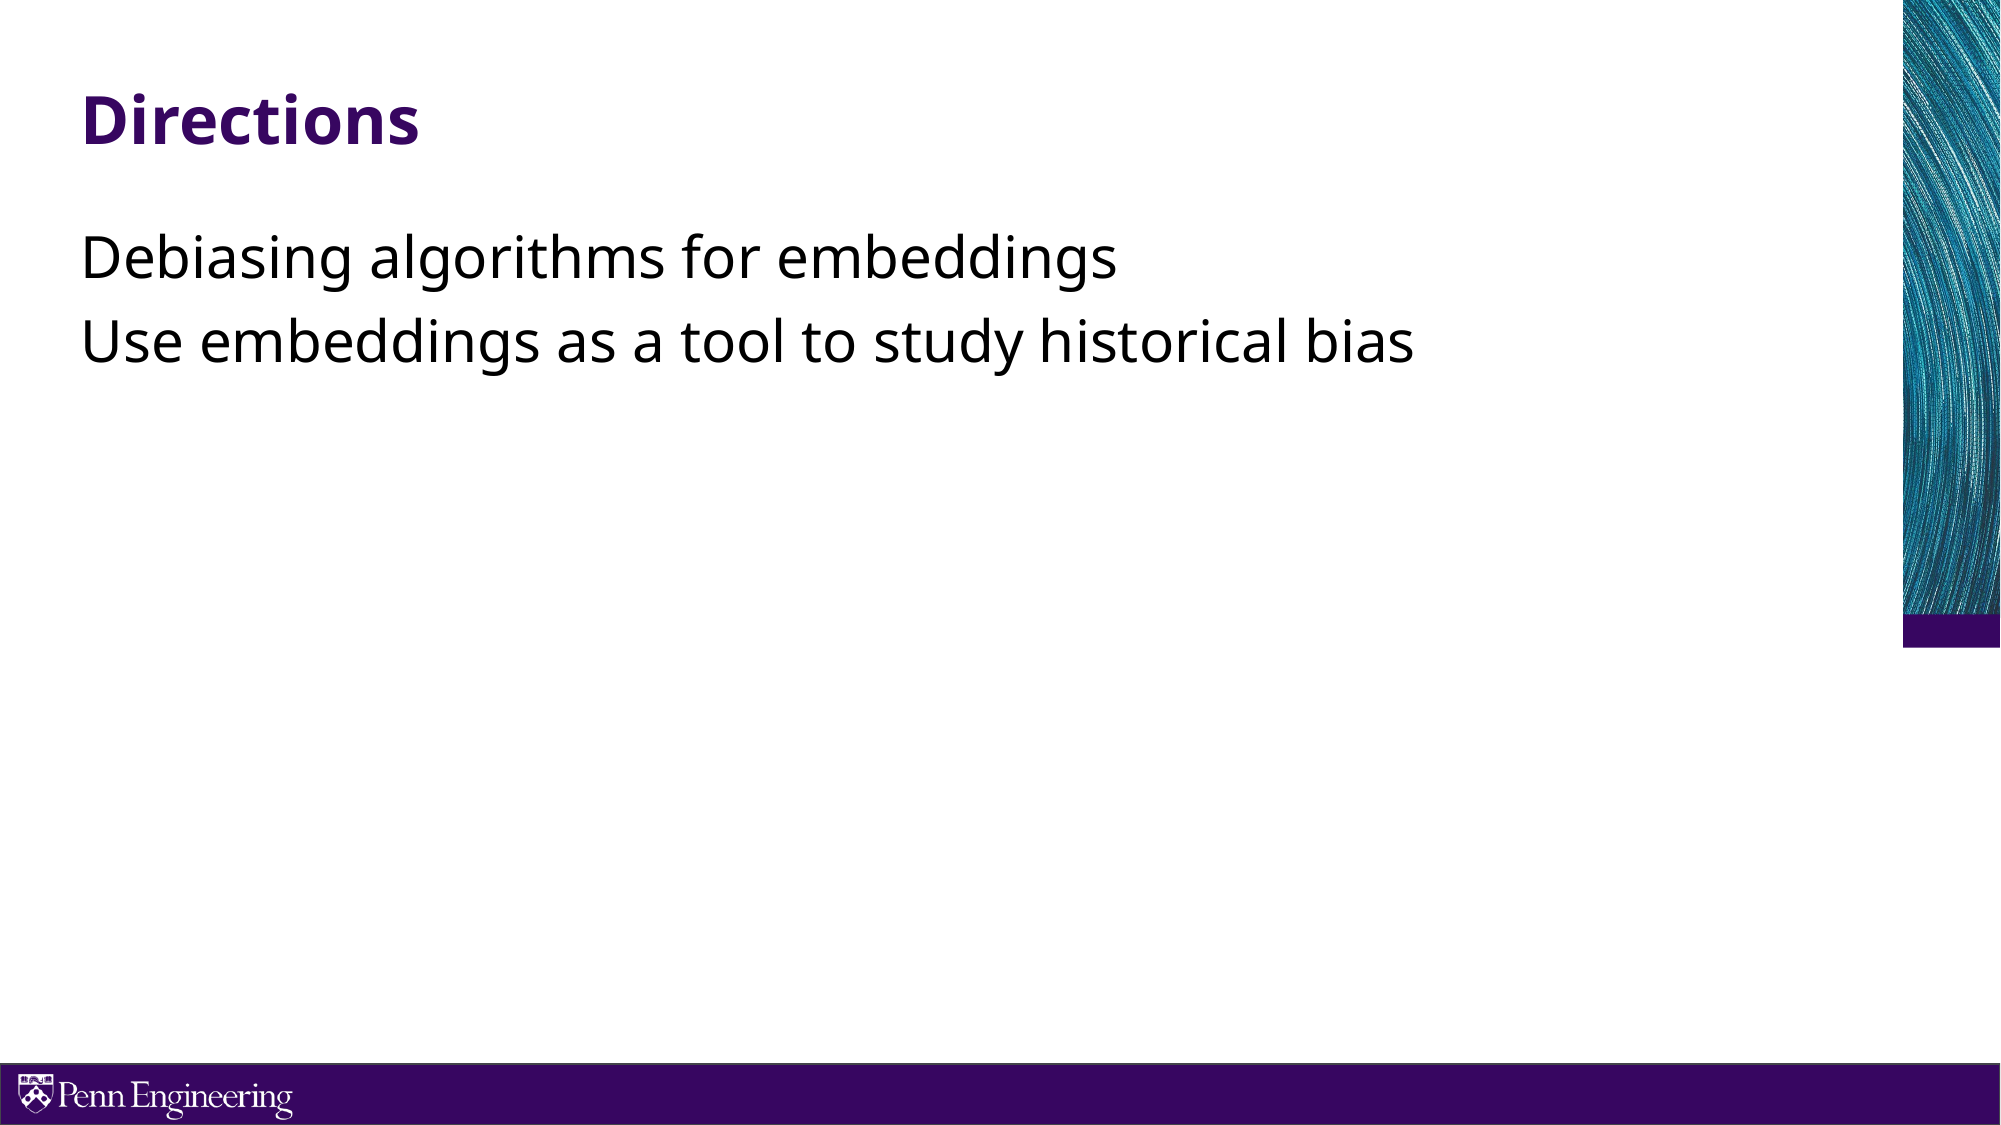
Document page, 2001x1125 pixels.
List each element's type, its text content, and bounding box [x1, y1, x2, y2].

picture [1903, 523, 1914, 546]
picture [1903, 310, 1915, 339]
picture [1903, 341, 1915, 350]
picture [1916, 342, 1921, 352]
list Debiasing algorithms for embeddings Use embeddings as a tool to study historical bias [65, 221, 1791, 1008]
picture [1906, 362, 1912, 370]
picture [1989, 0, 2001, 13]
picture [1949, 13, 1955, 20]
title Directions [65, 59, 1863, 187]
picture [1962, 39, 1970, 47]
picture [1913, 321, 1917, 333]
picture [1903, 0, 2001, 618]
picture [1908, 277, 1920, 293]
picture [8, 1066, 301, 1123]
picture [1903, 374, 1908, 384]
picture [1971, 53, 1979, 64]
